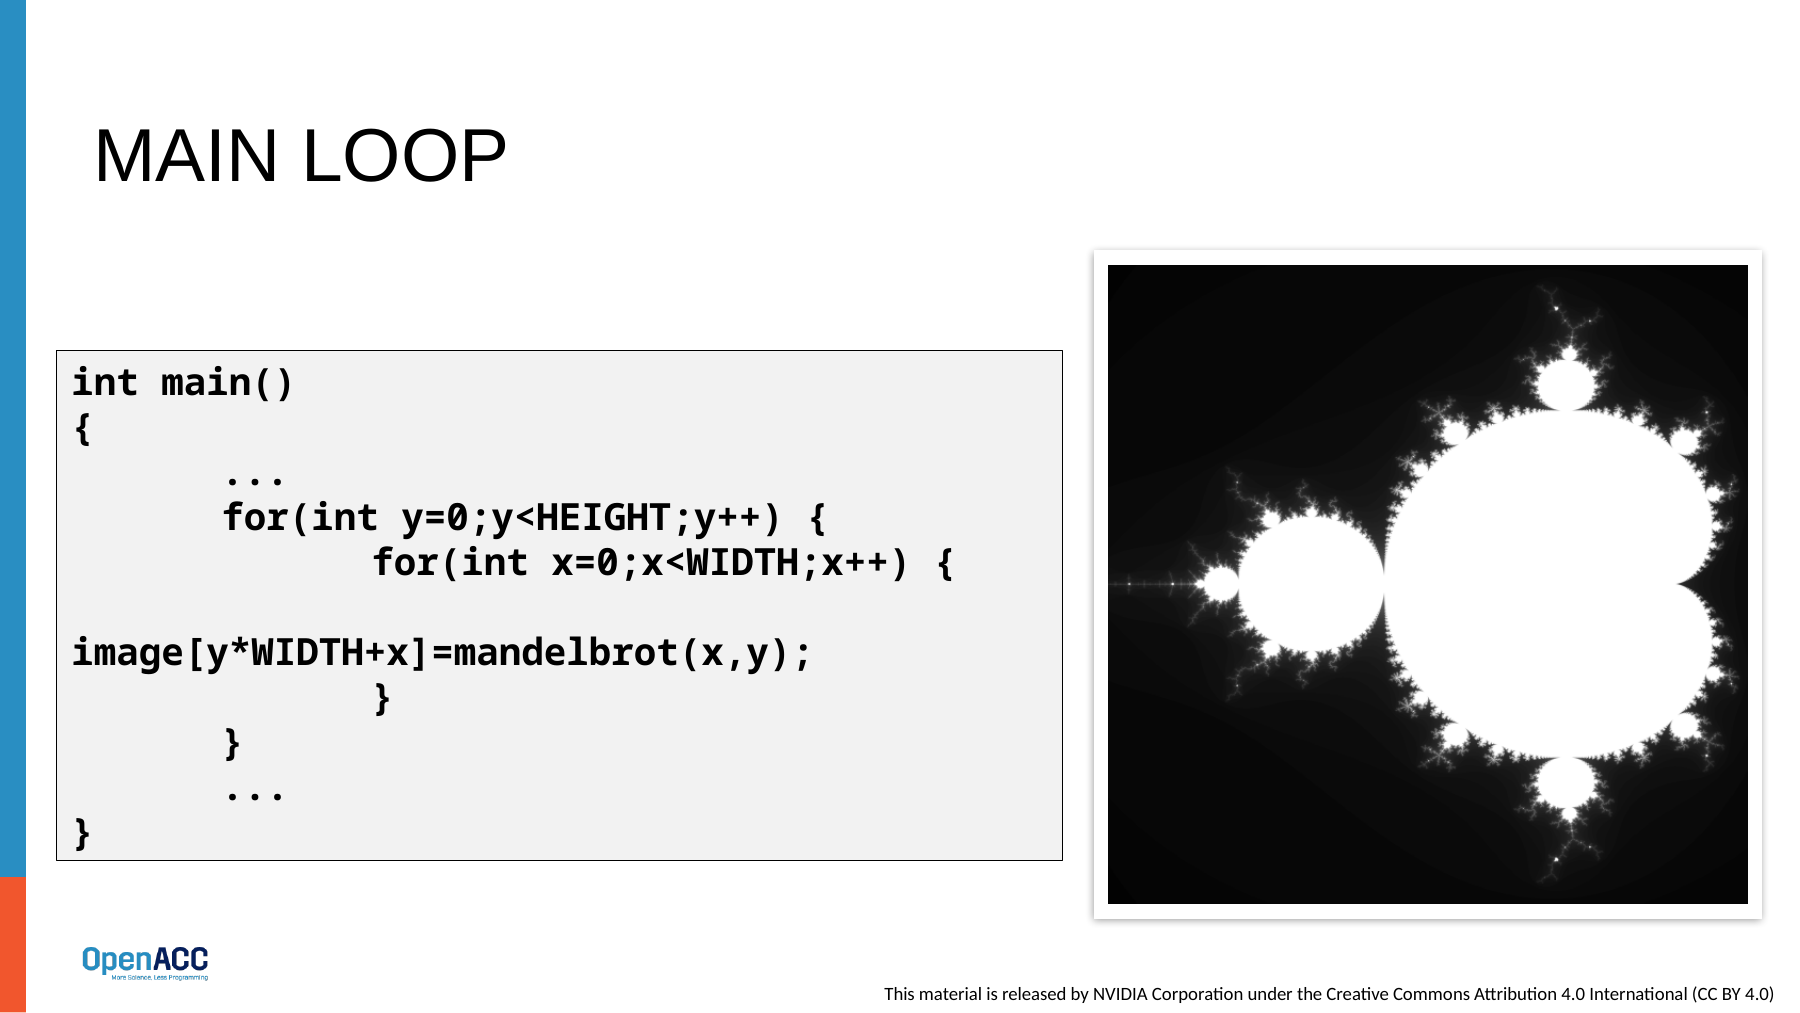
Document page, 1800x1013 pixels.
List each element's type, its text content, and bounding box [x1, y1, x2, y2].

text_box int main() { ... for(int y=0;y<HEIGHT;y++) { for(int x=0;x<WIDTH;x++) { image[y*WIDTH+x]=mandelbrot(x,y); } } ... } [54, 349, 1064, 863]
title Main loop [77, 108, 1715, 206]
picture [1107, 264, 1748, 905]
picture [81, 946, 208, 981]
